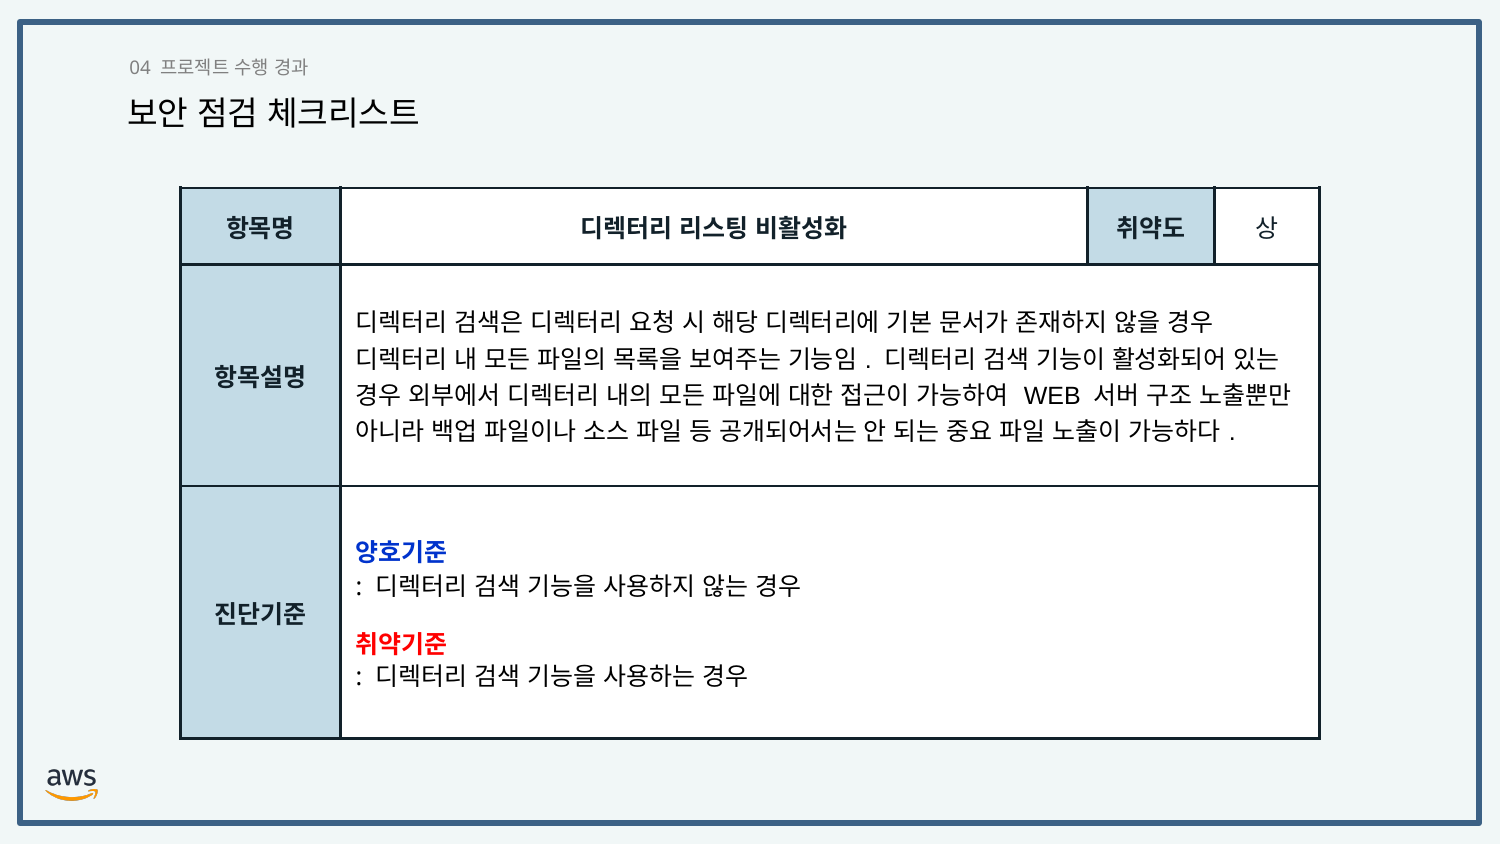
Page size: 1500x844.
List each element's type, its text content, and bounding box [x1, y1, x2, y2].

table_header 디렉터리 리스팅 비활성화 [342, 189, 1086, 263]
table_cell 디렉터리 검색은 디렉터리 요청 시 해당 디렉터리에 기본 문서가 존재하지 않을 경우 디렉터리 내 모든 파일의 목록을 보여주는 기능임. 디렉터리 검색 기능이 활성화되어 있는 경우 외부에서 디렉터리 내의 모든 파일에 대한 접근이 가능하여 WEB 서버 구조 노출뿐만 아니라 백업 파일이나 소스 파일 등 공개되어서는 안 되는 중요 파일 노출이 가능하다. [342, 266, 1318, 485]
table_cell 항목설명 [182, 266, 339, 485]
text_box 보안 점검 체크리스트 [112, 85, 473, 140]
table_header 취약도 [1089, 189, 1213, 263]
table_cell 진단기준 [182, 487, 339, 737]
table_header 항목명 [182, 189, 339, 263]
table_header 상 [1216, 189, 1318, 263]
table_cell 양호기준 : 디렉터리 검색 기능을 사용하지 않는 경우 취약기준 : 디렉터리 검색 기능을 사용하는 경우 [342, 487, 1318, 737]
picture [45, 769, 98, 801]
text_box 04 프로젝트 수행 경과 [114, 40, 406, 85]
